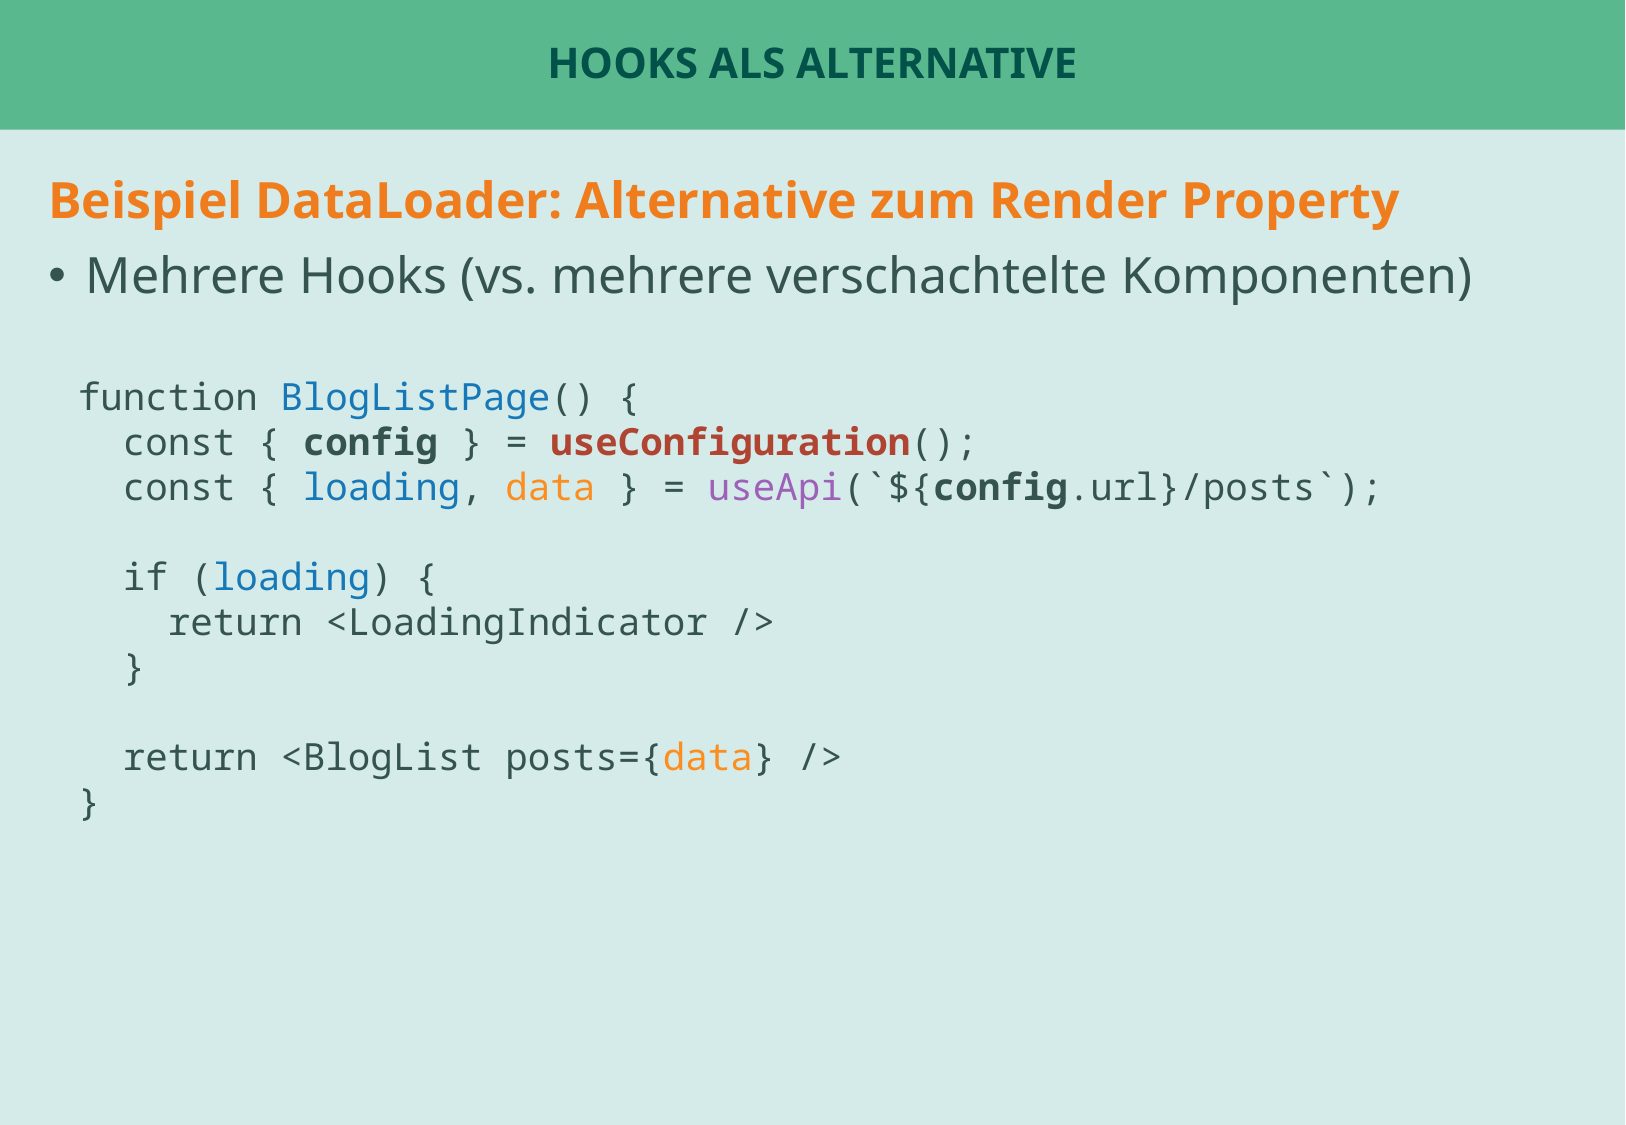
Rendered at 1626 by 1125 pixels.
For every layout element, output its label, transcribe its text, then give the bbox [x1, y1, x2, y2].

title Hooks als Alternative [0, 0, 1625, 130]
text_box function BlogListPage() { const { config } = useConfiguration(); const { loading, data } = useApi(`${config.url}/posts`); if (loading) { return <LoadingIndicator /> } return <BlogList posts={data} /> } [63, 365, 1562, 831]
list Beispiel DataLoader: Alternative zum Render Property Mehrere Hooks (vs. mehrere verschachtelte Komponenten) [33, 168, 1592, 1043]
